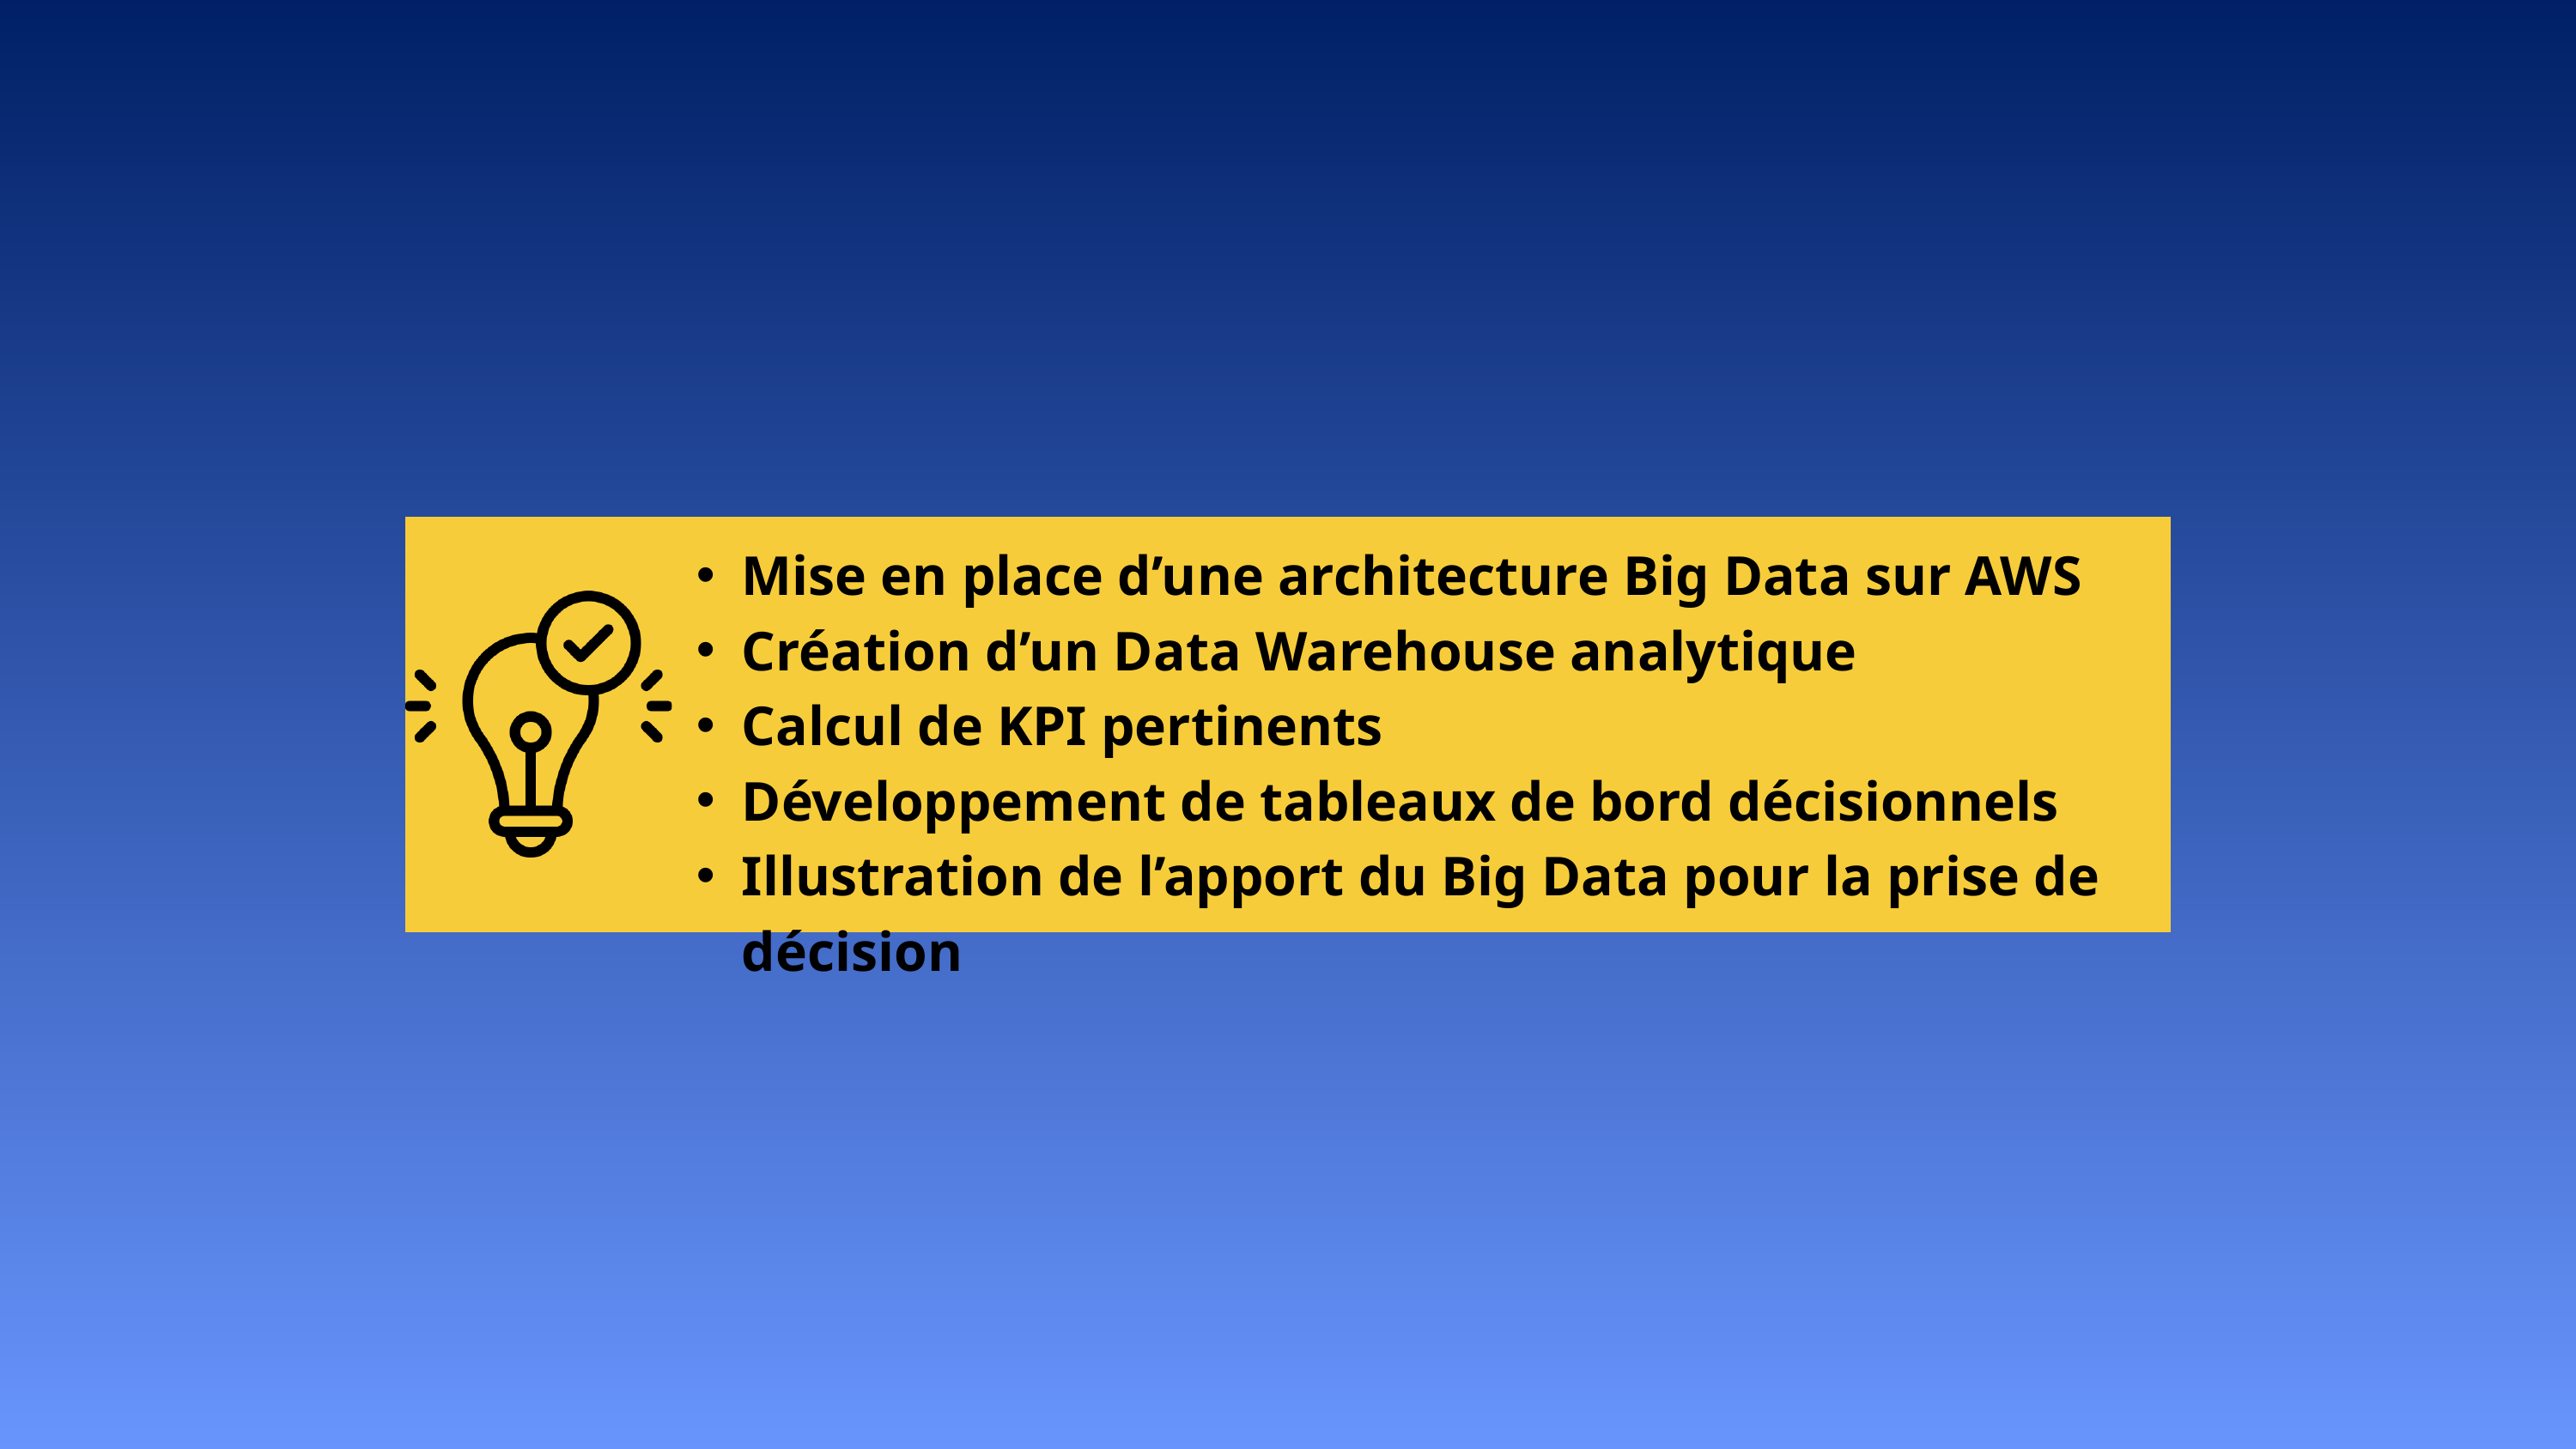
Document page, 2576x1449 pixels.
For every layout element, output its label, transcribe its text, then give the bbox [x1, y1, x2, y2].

text_box Mise en place d’une architecture Big Data sur AWS Création d’un Data Warehouse analytique Calcul de KPI pertinents Développement de tableaux de bord décisionnels Illustration de l’apport du Big Data pour la prise de décision [650, 940, 2172, 982]
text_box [404, 516, 2172, 932]
